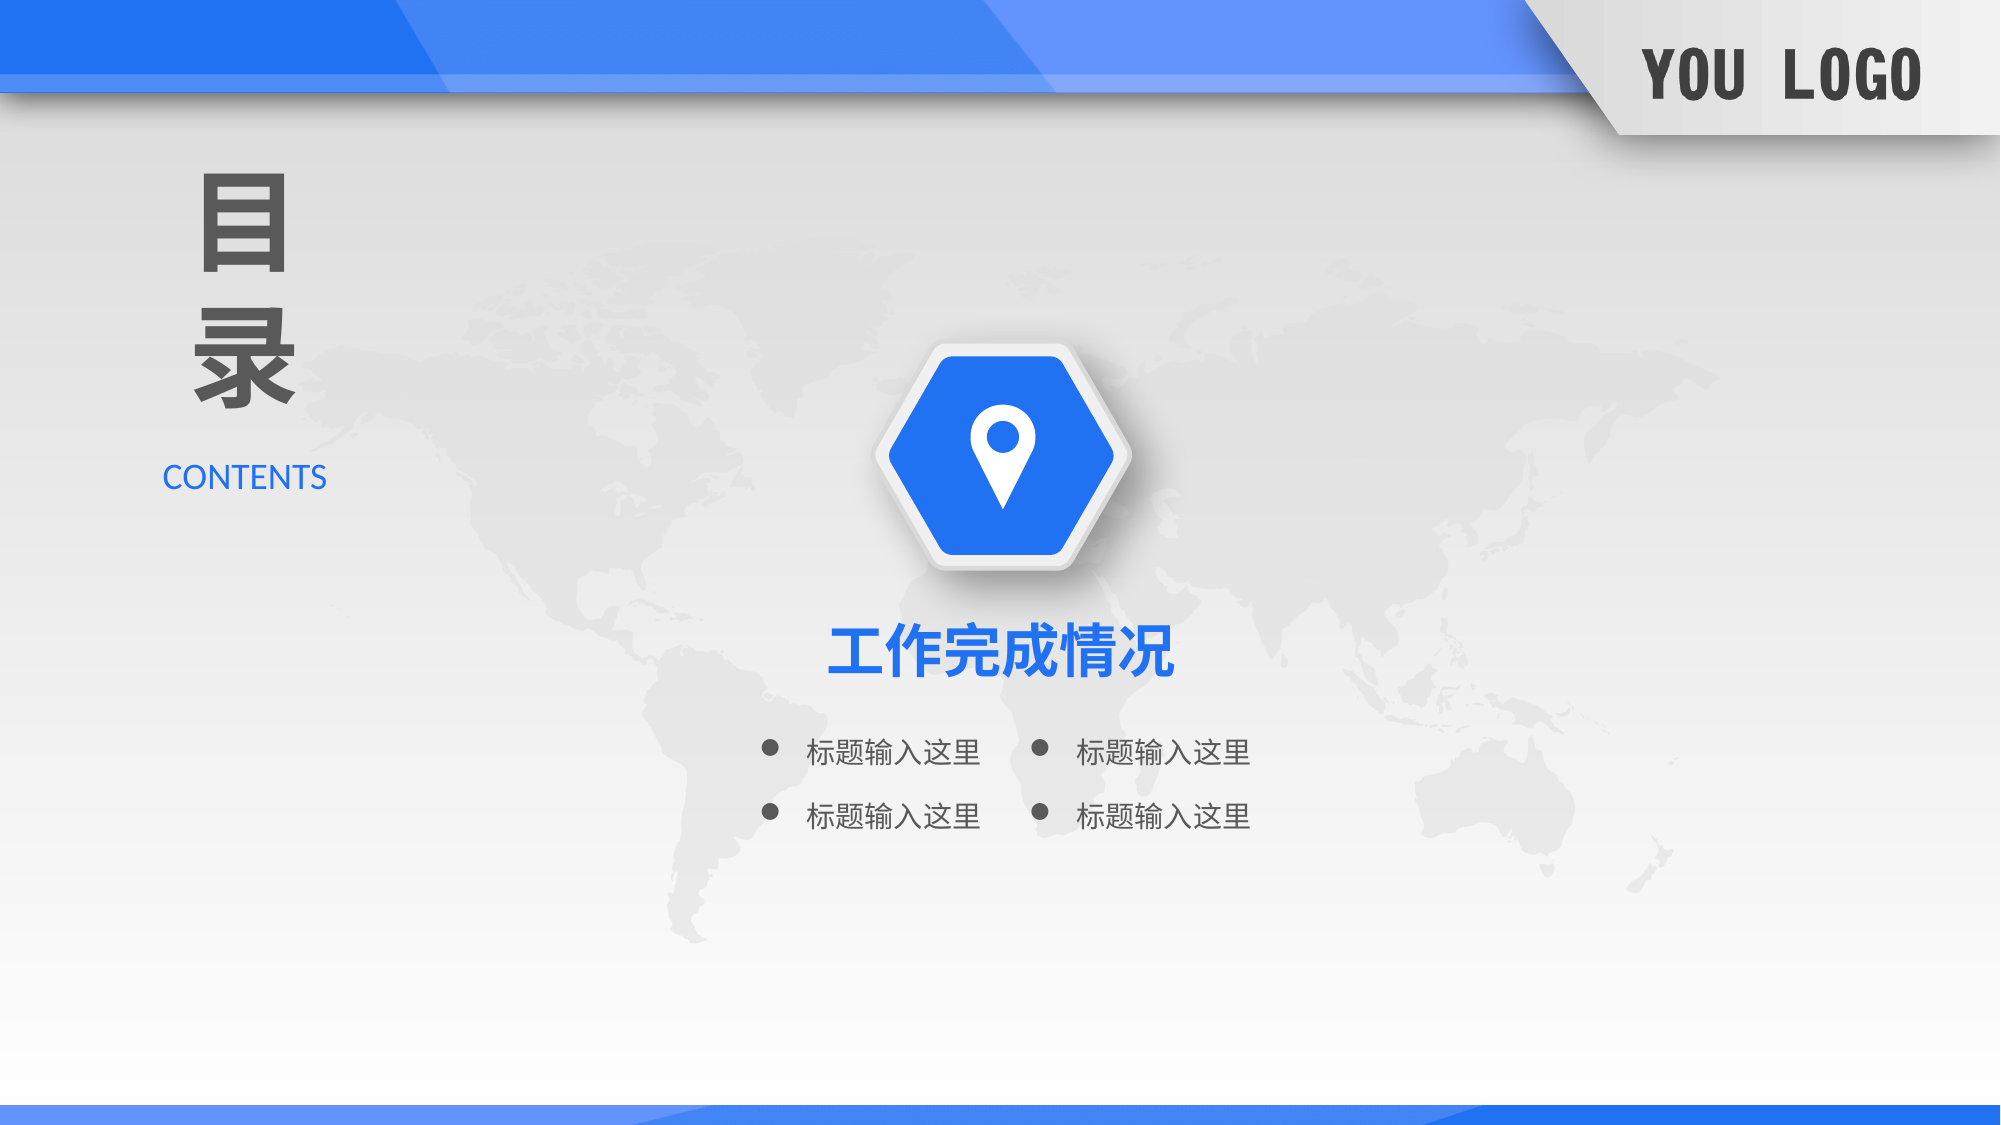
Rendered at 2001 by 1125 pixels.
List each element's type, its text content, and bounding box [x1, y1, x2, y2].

picture [0, 1105, 2001, 1125]
text_box CONTENTS [147, 444, 298, 504]
picture [0, 0, 1965, 113]
text_box 目 录 [173, 143, 317, 429]
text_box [872, 341, 1131, 569]
text_box [1588, 93, 1597, 105]
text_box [298, 235, 1721, 944]
text_box [1602, 0, 2000, 137]
